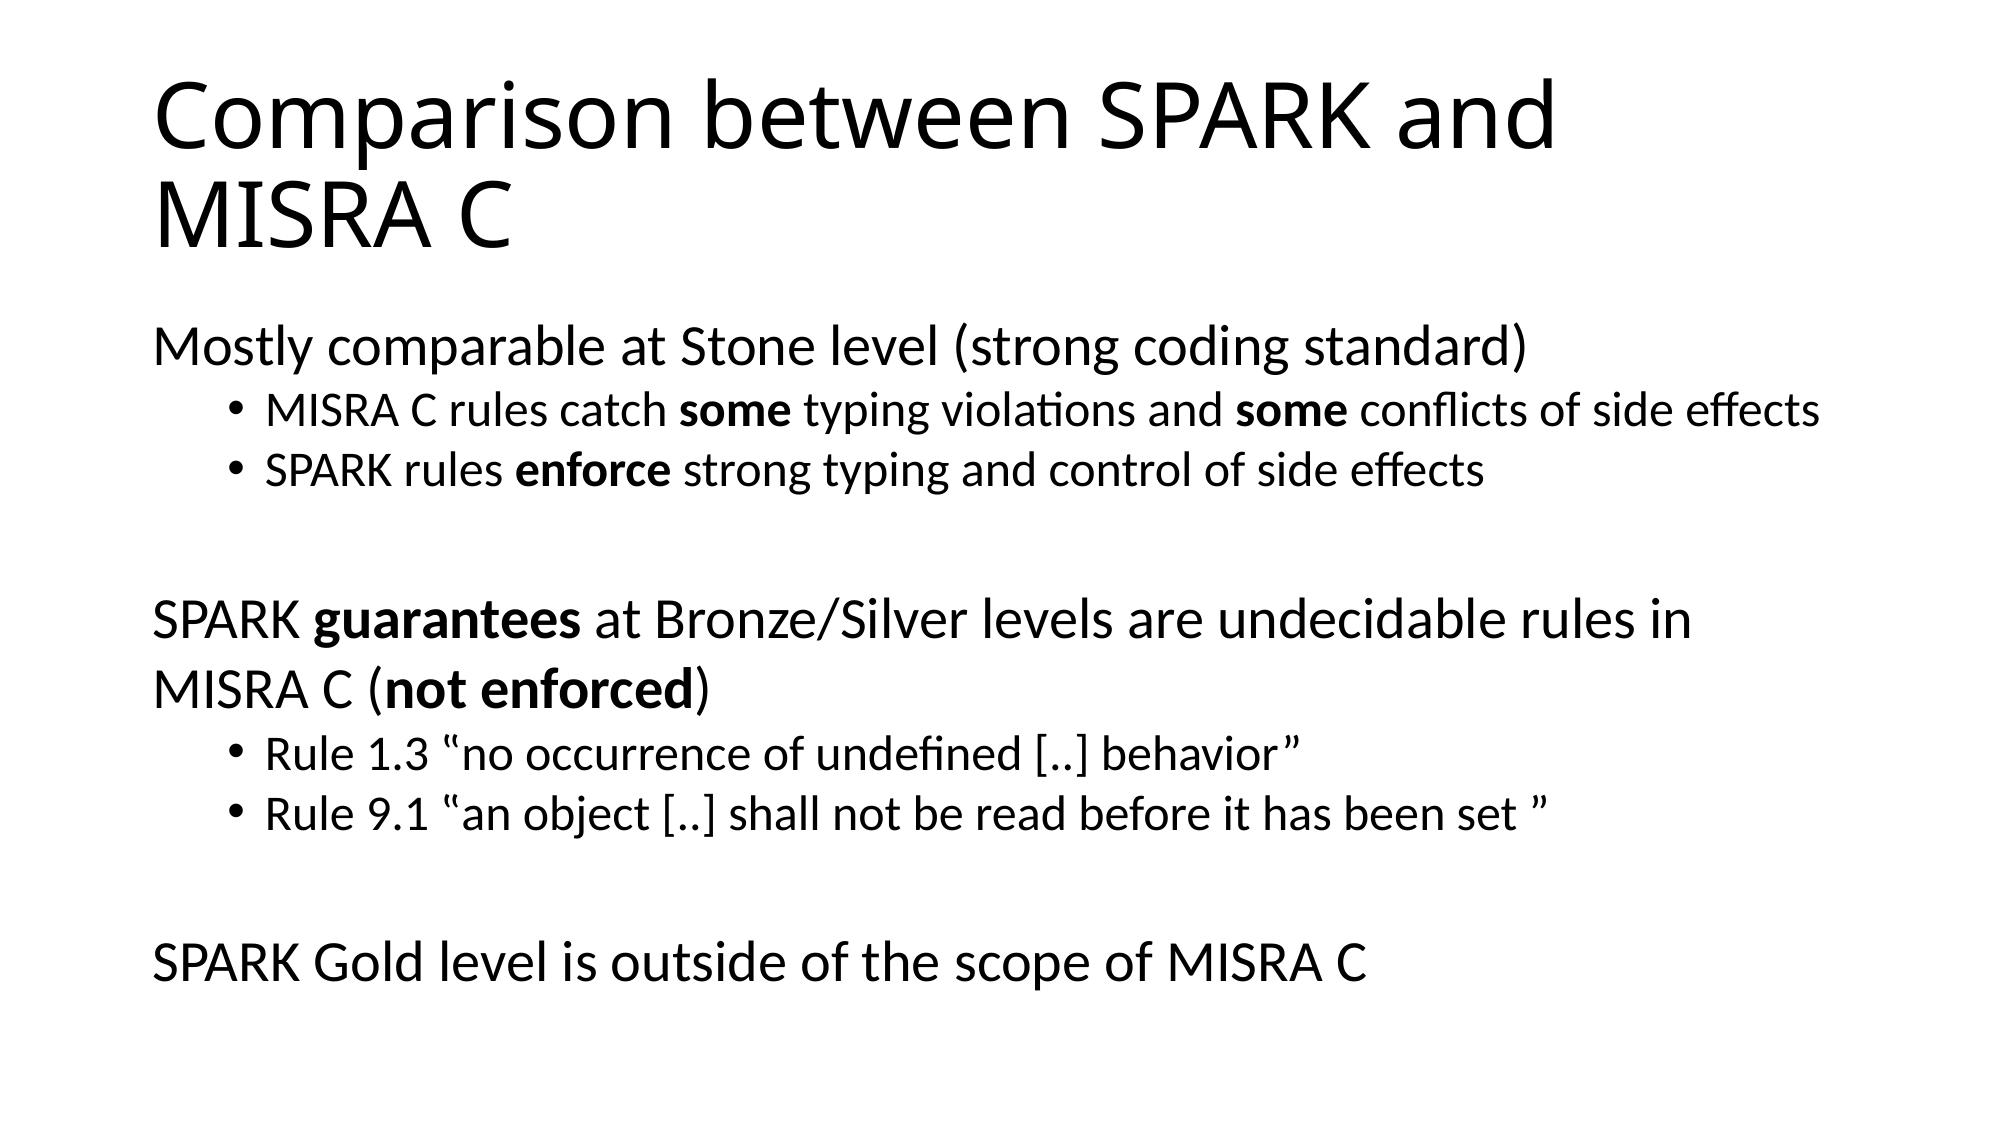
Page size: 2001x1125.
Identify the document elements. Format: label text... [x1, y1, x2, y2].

title Comparison between SPARK and MISRA C [137, 59, 1863, 278]
list Mostly comparable at Stone level (strong coding standard) MISRA C rules catch some typing violations and some conflicts of side effects SPARK rules enforce strong typing and control of side effects SPARK guarantees at Bronze/Silver levels are undecidable rules in MISRA C (not enforced) Rule 1.3 ‟no occurrence of undefined [..] behavior” Rule 9.1 ‟an object [..] shall not be read before it has been set ” SPARK Gold level is outside of the scope of MISRA C [137, 299, 1863, 1014]
